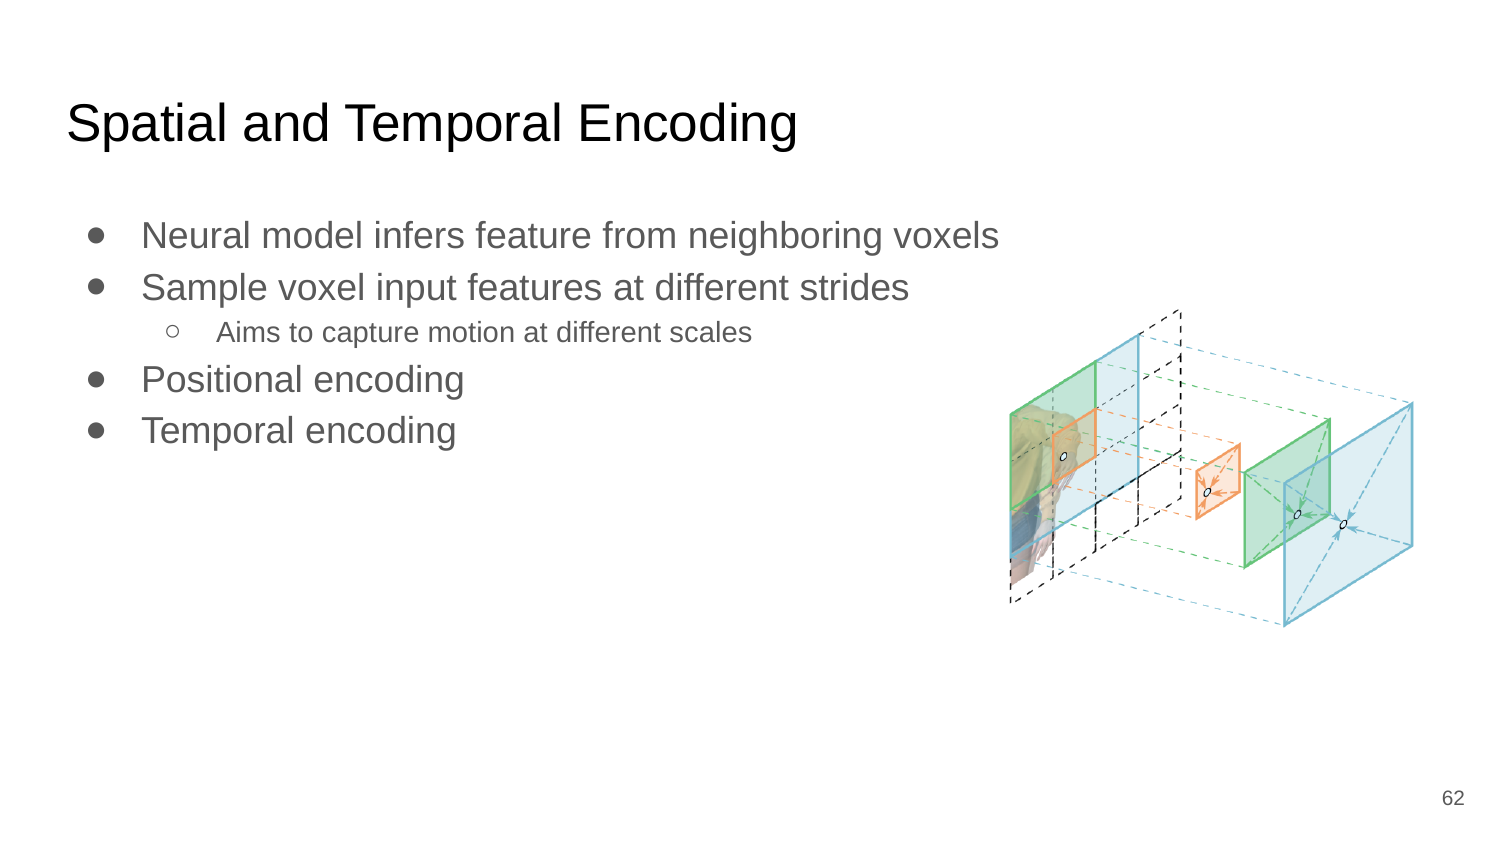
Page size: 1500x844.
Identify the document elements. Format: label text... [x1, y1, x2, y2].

title Spatial and Temporal Encoding [51, 72, 1449, 167]
list Neural model infers feature from neighboring voxels Sample voxel input features at different strides Aims to capture motion at different scales Positional encoding Temporal encoding [51, 189, 1449, 750]
picture [960, 286, 1450, 653]
slide_number ‹#› [1389, 764, 1480, 830]
